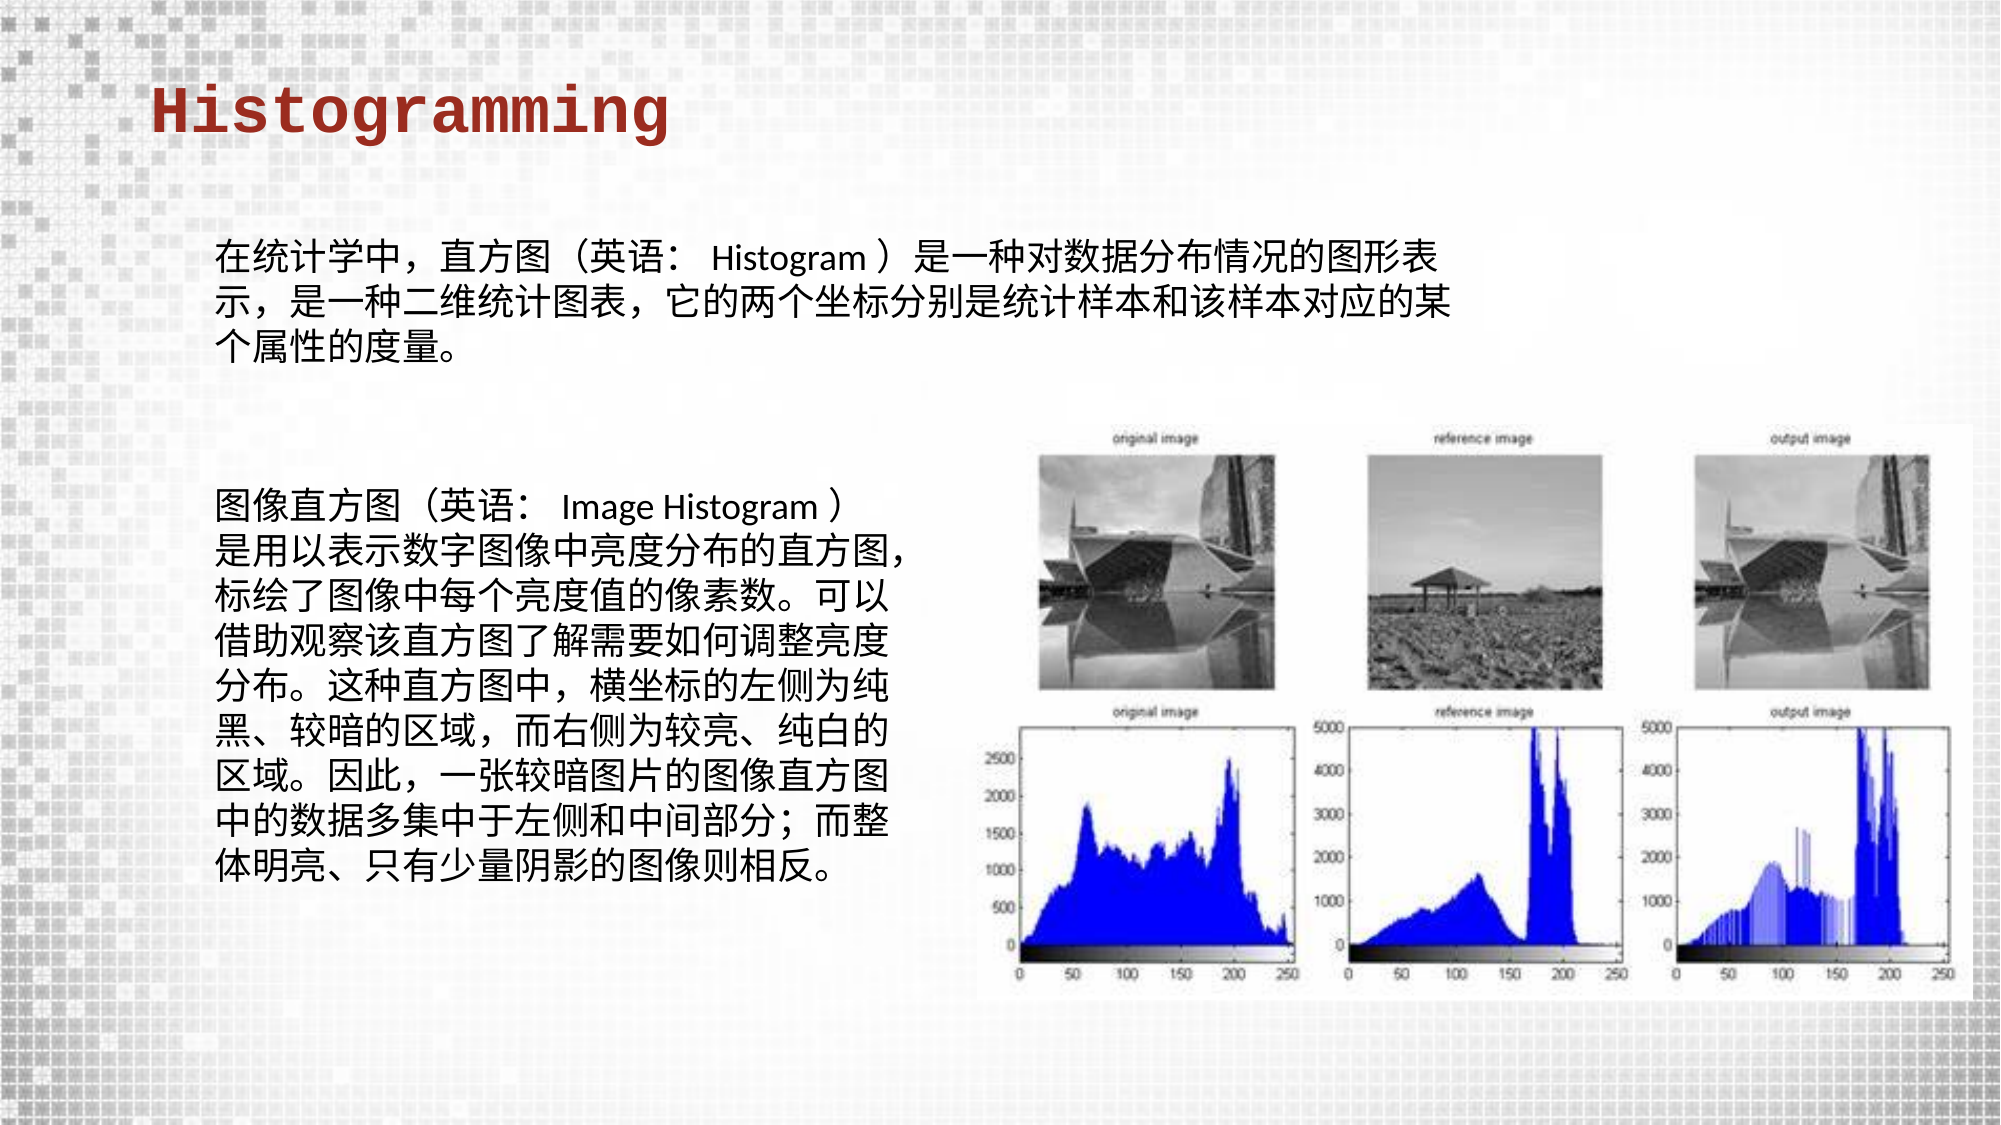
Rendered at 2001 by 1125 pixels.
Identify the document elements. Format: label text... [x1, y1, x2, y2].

text_box 图像直方图（英语：Image Histogram）是用以表示数字图像中亮度分布的直方图，标绘了图像中每个亮度值的像素数。可以借助观察该直方图了解需要如何调整亮度分布。这种直方图中，横坐标的左侧为纯黑、较暗的区域，而右侧为较亮、纯白的区域。因此，一张较暗图片的图像直方图中的数据多集中于左侧和中间部分；而整体明亮、只有少量阴影的图像则相反。 [200, 474, 913, 895]
title Histogramming [150, 66, 1850, 147]
text_box 在统计学中，直方图（英语：Histogram）是一种对数据分布情况的图形表示，是一种二维统计图表，它的两个坐标分别是统计样本和该样本对应的某个属性的度量。 [199, 225, 1475, 376]
picture [0, 0, 2000, 1125]
